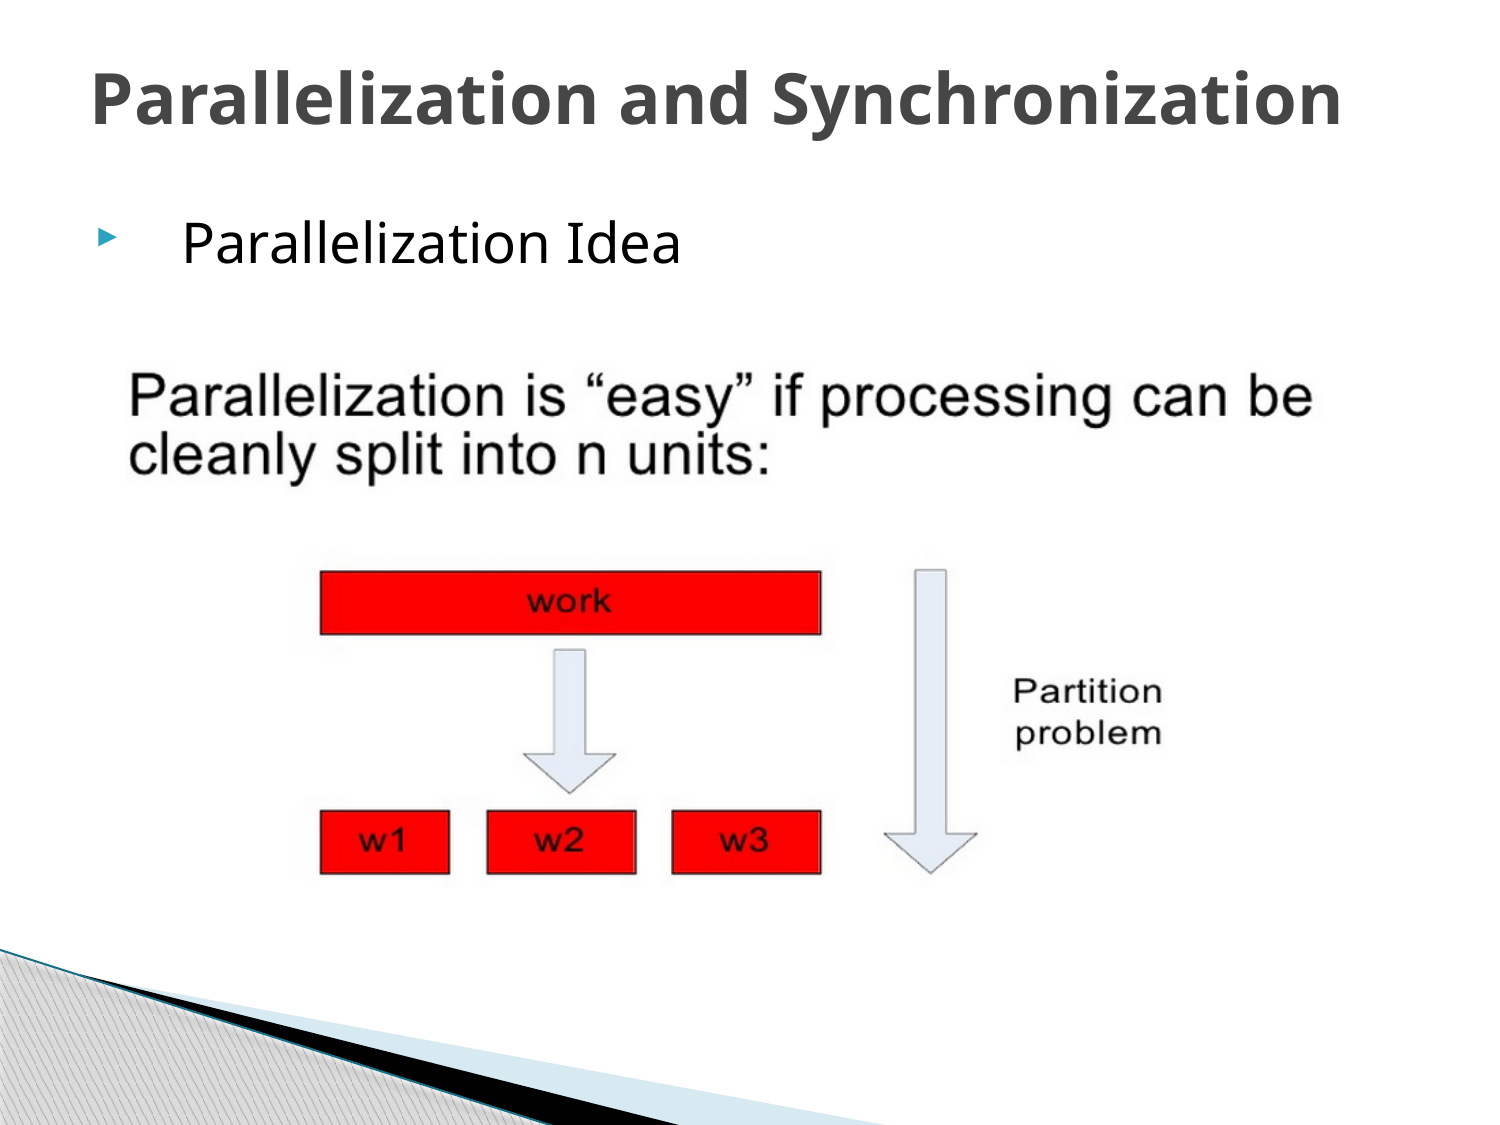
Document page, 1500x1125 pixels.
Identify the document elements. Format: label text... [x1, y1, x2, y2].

list Parallelization Idea [62, 200, 1443, 1023]
picture [124, 349, 1340, 893]
title Parallelization and Synchronization [75, 45, 1425, 233]
